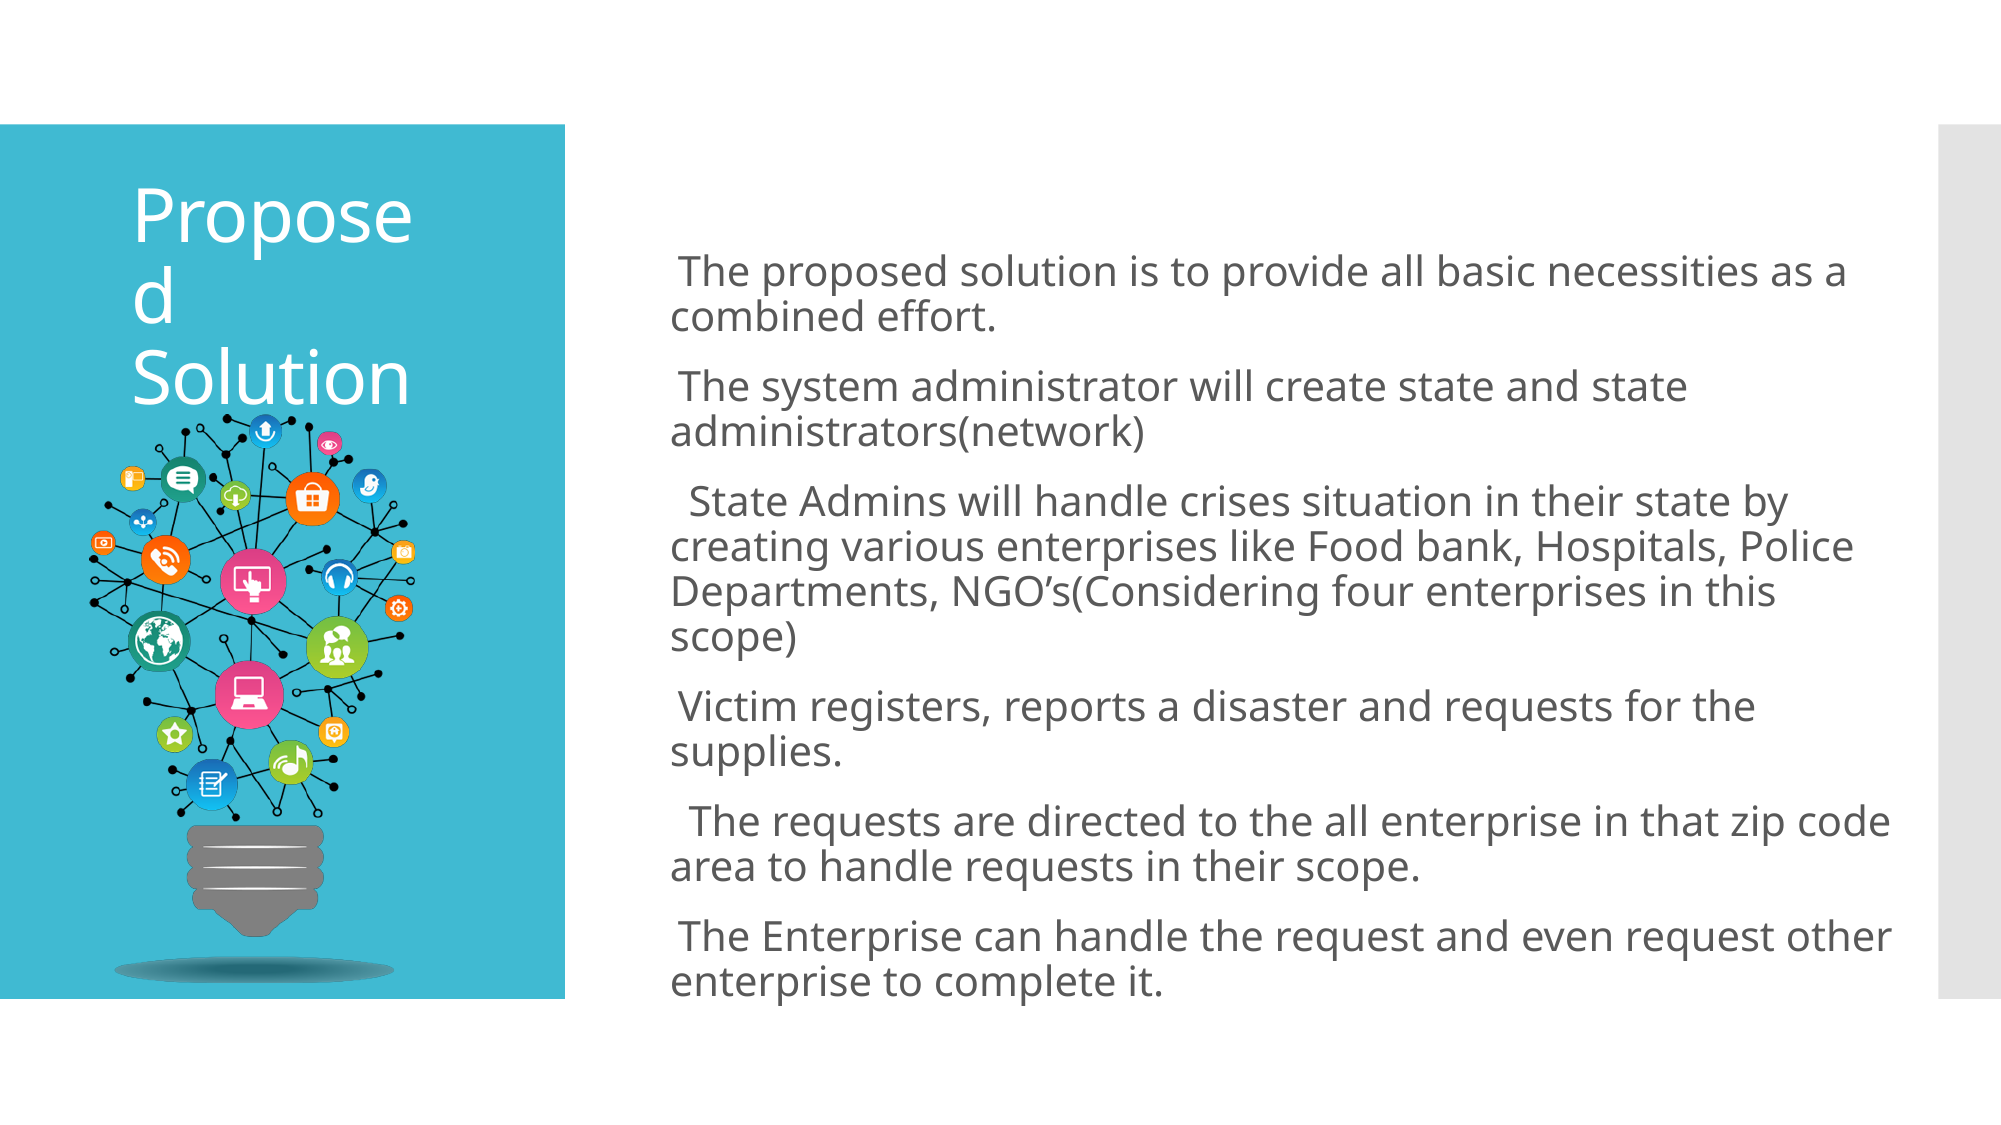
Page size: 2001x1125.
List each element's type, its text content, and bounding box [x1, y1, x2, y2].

list The proposed solution is to provide all basic necessities as a combined effort. The system administrator will create state and state administrators(network) State Admins will handle crises situation in their state by creating various enterprises like Food bank, Hospitals, Police Departments, NGO’s(Considering four enterprises in this scope) Victim registers, reports a disaster and requests for the supplies. The requests are directed to the all enterprise in that zip code area to handle requests in their scope. The Enterprise can handle the request and even request other enterprise to complete it. [624, 122, 1913, 1013]
title Proposed Solution [116, 184, 460, 415]
picture [89, 414, 416, 983]
